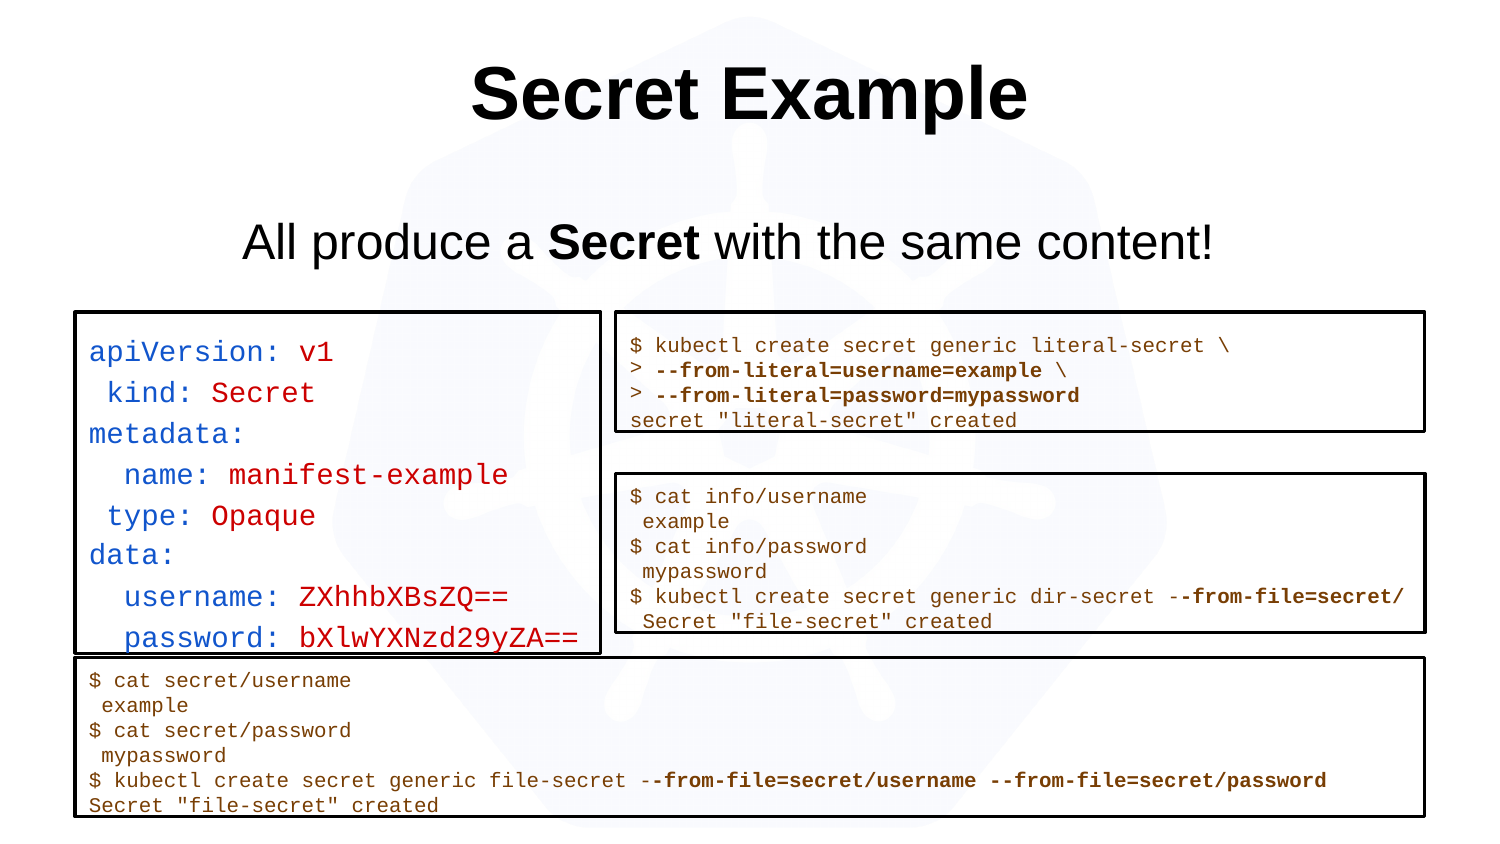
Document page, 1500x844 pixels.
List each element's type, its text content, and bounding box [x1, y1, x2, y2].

text_box All produce a Secret with the same content! [240, 207, 322, 270]
text_box $ cat secret/username example $ cat secret/password mypassword $ kubectl create secret generic file-secret --from-file=secret/username --from-file=secret/password Secret "file-secret" created [74, 657, 322, 817]
picture [327, 0, 1173, 844]
text_box All produce a Secret with the same content! [1176, 207, 1217, 270]
text_box $ cat info/username example $ cat info/password mypassword $ kubectl create secret generic dir-secret --from-file=secret/ Secret "file-secret" created [1176, 473, 1425, 633]
text_box apiVersion: v1 kind: Secret metadata: name: manifest-example type: Opaque data: username: ZXhhbXBsZQ== password: bXlwYXNzd29yZA== [74, 312, 322, 654]
text_box $ kubectl create secret generic literal-secret \ --from-literal=username=example \ --from-literal=password=mypassword secret "literal-secret" created [1176, 312, 1425, 432]
text_box $ cat secret/username example $ cat secret/password mypassword $ kubectl create secret generic file-secret --from-file=secret/username --from-file=secret/password Secret "file-secret" created [1176, 657, 1425, 817]
